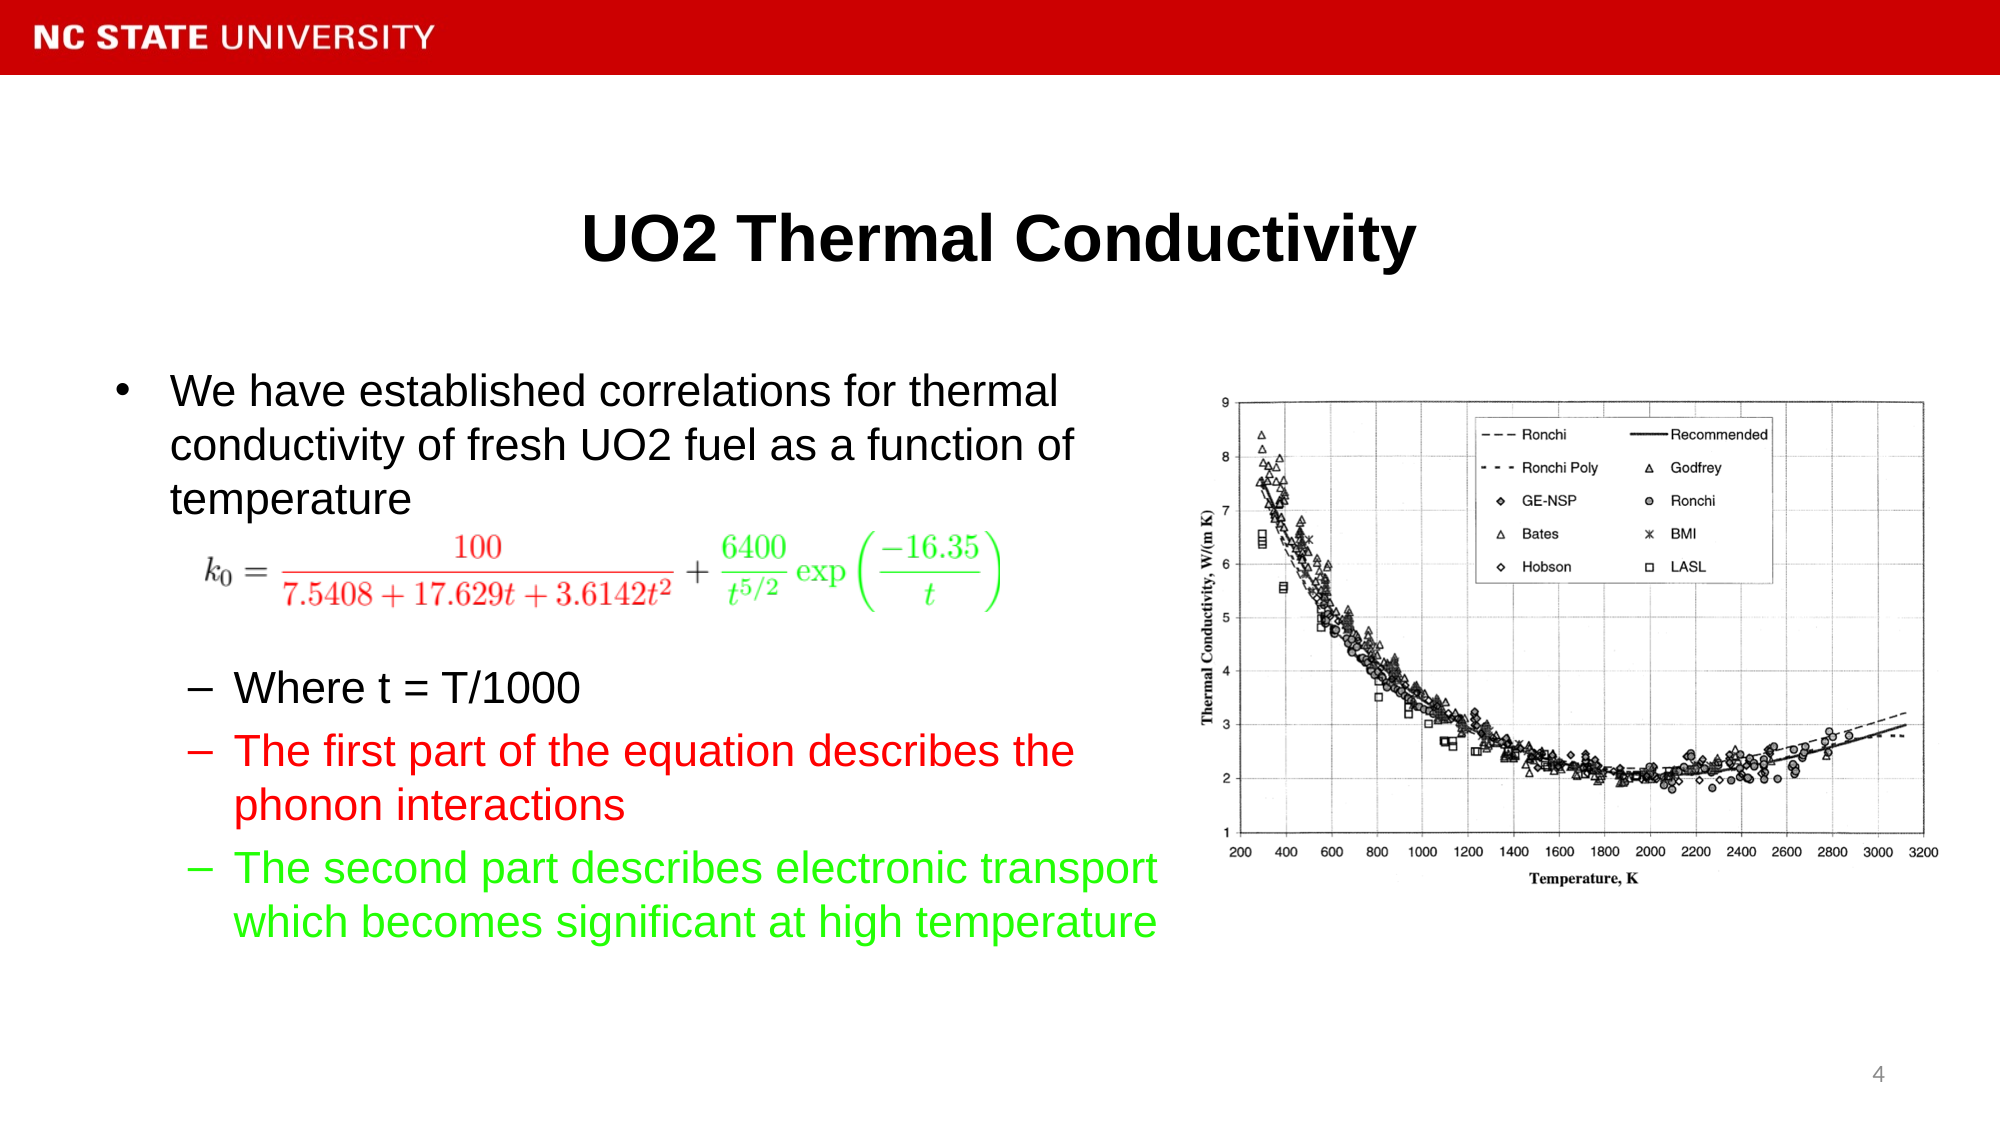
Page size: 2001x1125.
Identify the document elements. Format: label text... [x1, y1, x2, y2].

title UO2 Thermal Conductivity [99, 147, 1900, 323]
picture [0, 0, 2000, 75]
picture [204, 531, 1001, 612]
picture [1180, 394, 1959, 897]
slide_number 4 [1433, 1042, 1900, 1103]
list We have established correlations for thermal conductivity of fresh UO2 fuel as a function of temperature Where t = T/1000 The first part of the equation describes the phonon interactions The second part describes electronic transport which becomes significant at high temperature [99, 354, 1181, 1005]
